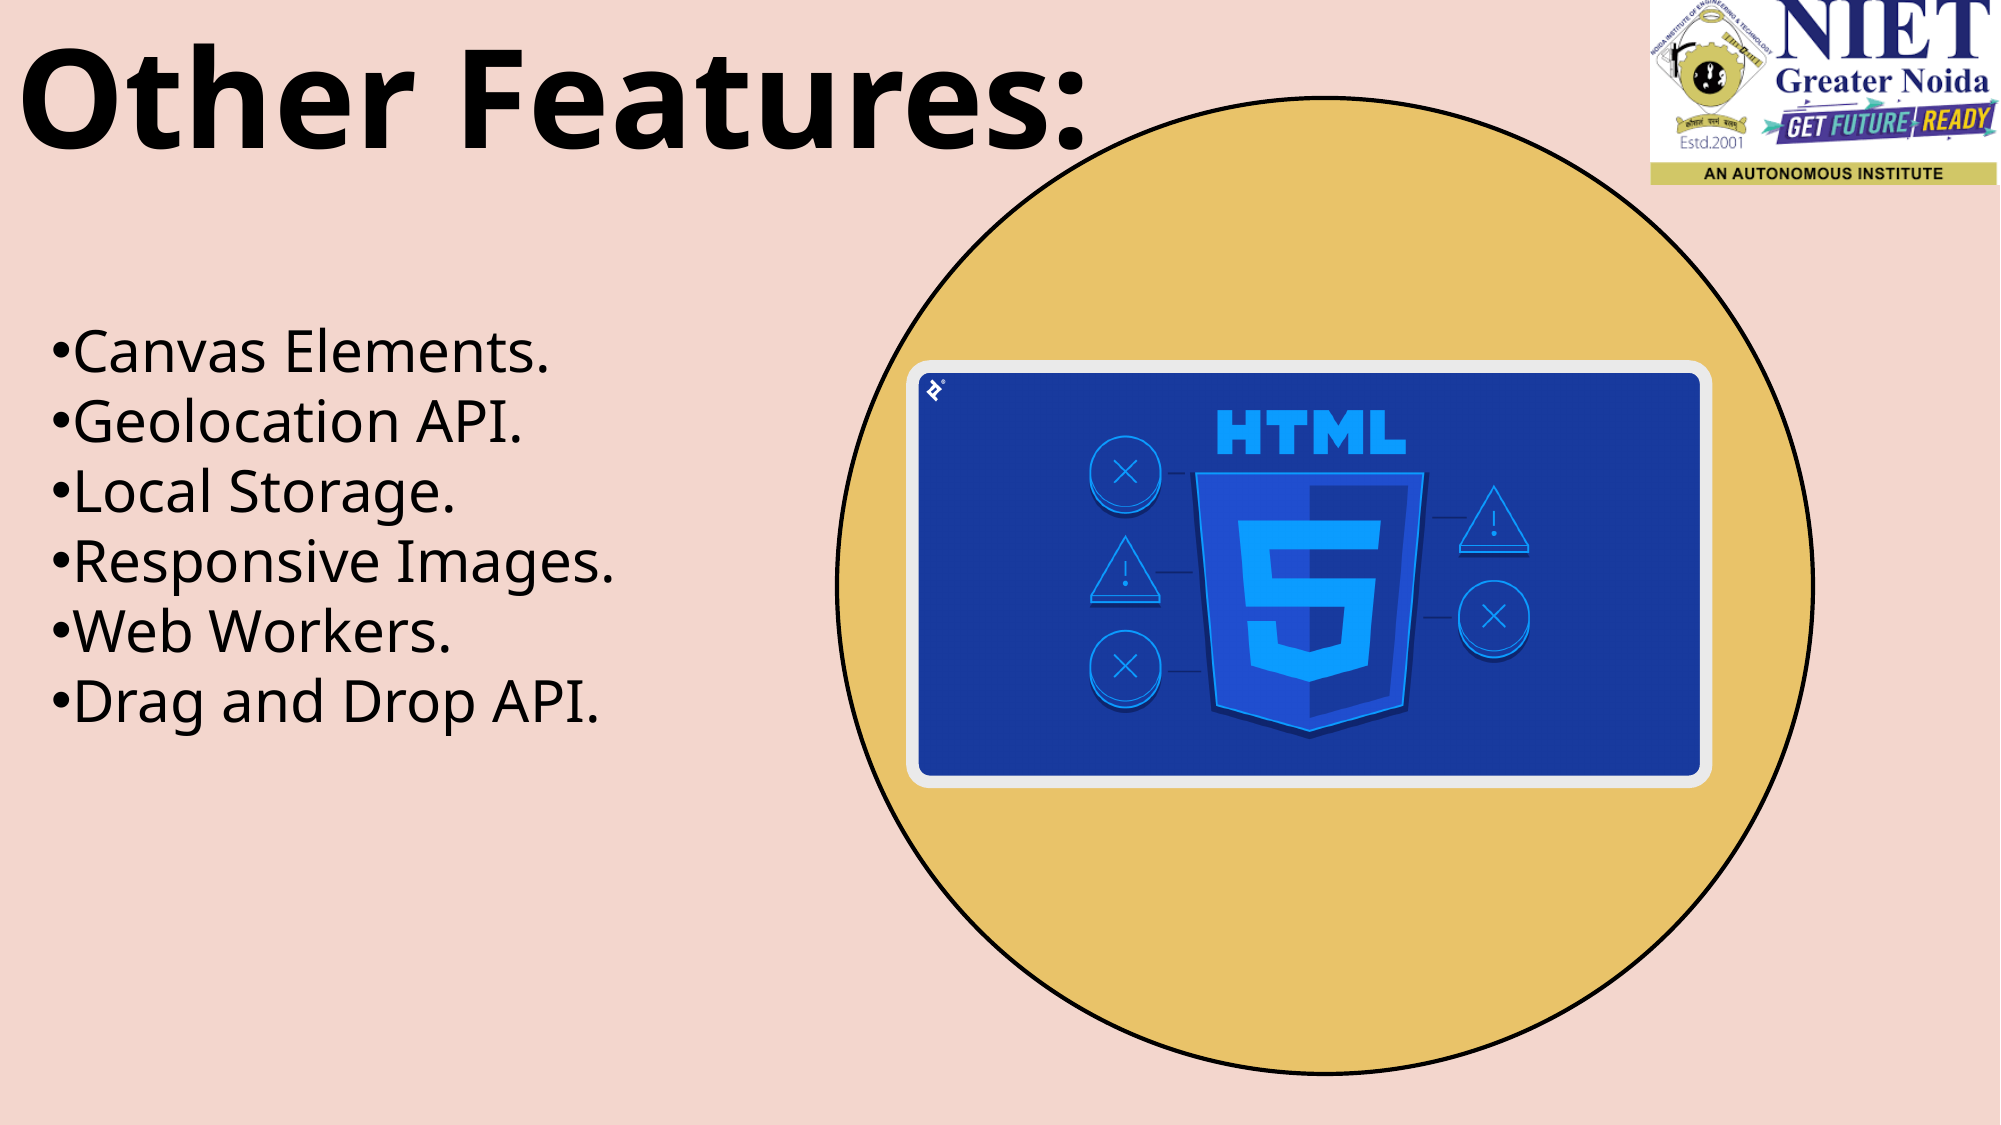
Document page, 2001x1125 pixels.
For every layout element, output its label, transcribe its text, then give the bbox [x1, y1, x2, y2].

picture [912, 366, 1707, 782]
title Other Features: [0, 3, 1137, 208]
list Canvas Elements. Geolocation API. Local Storage. Responsive Images. Web Workers. Drag and Drop API. [36, 307, 831, 1046]
picture [1650, 0, 2000, 185]
